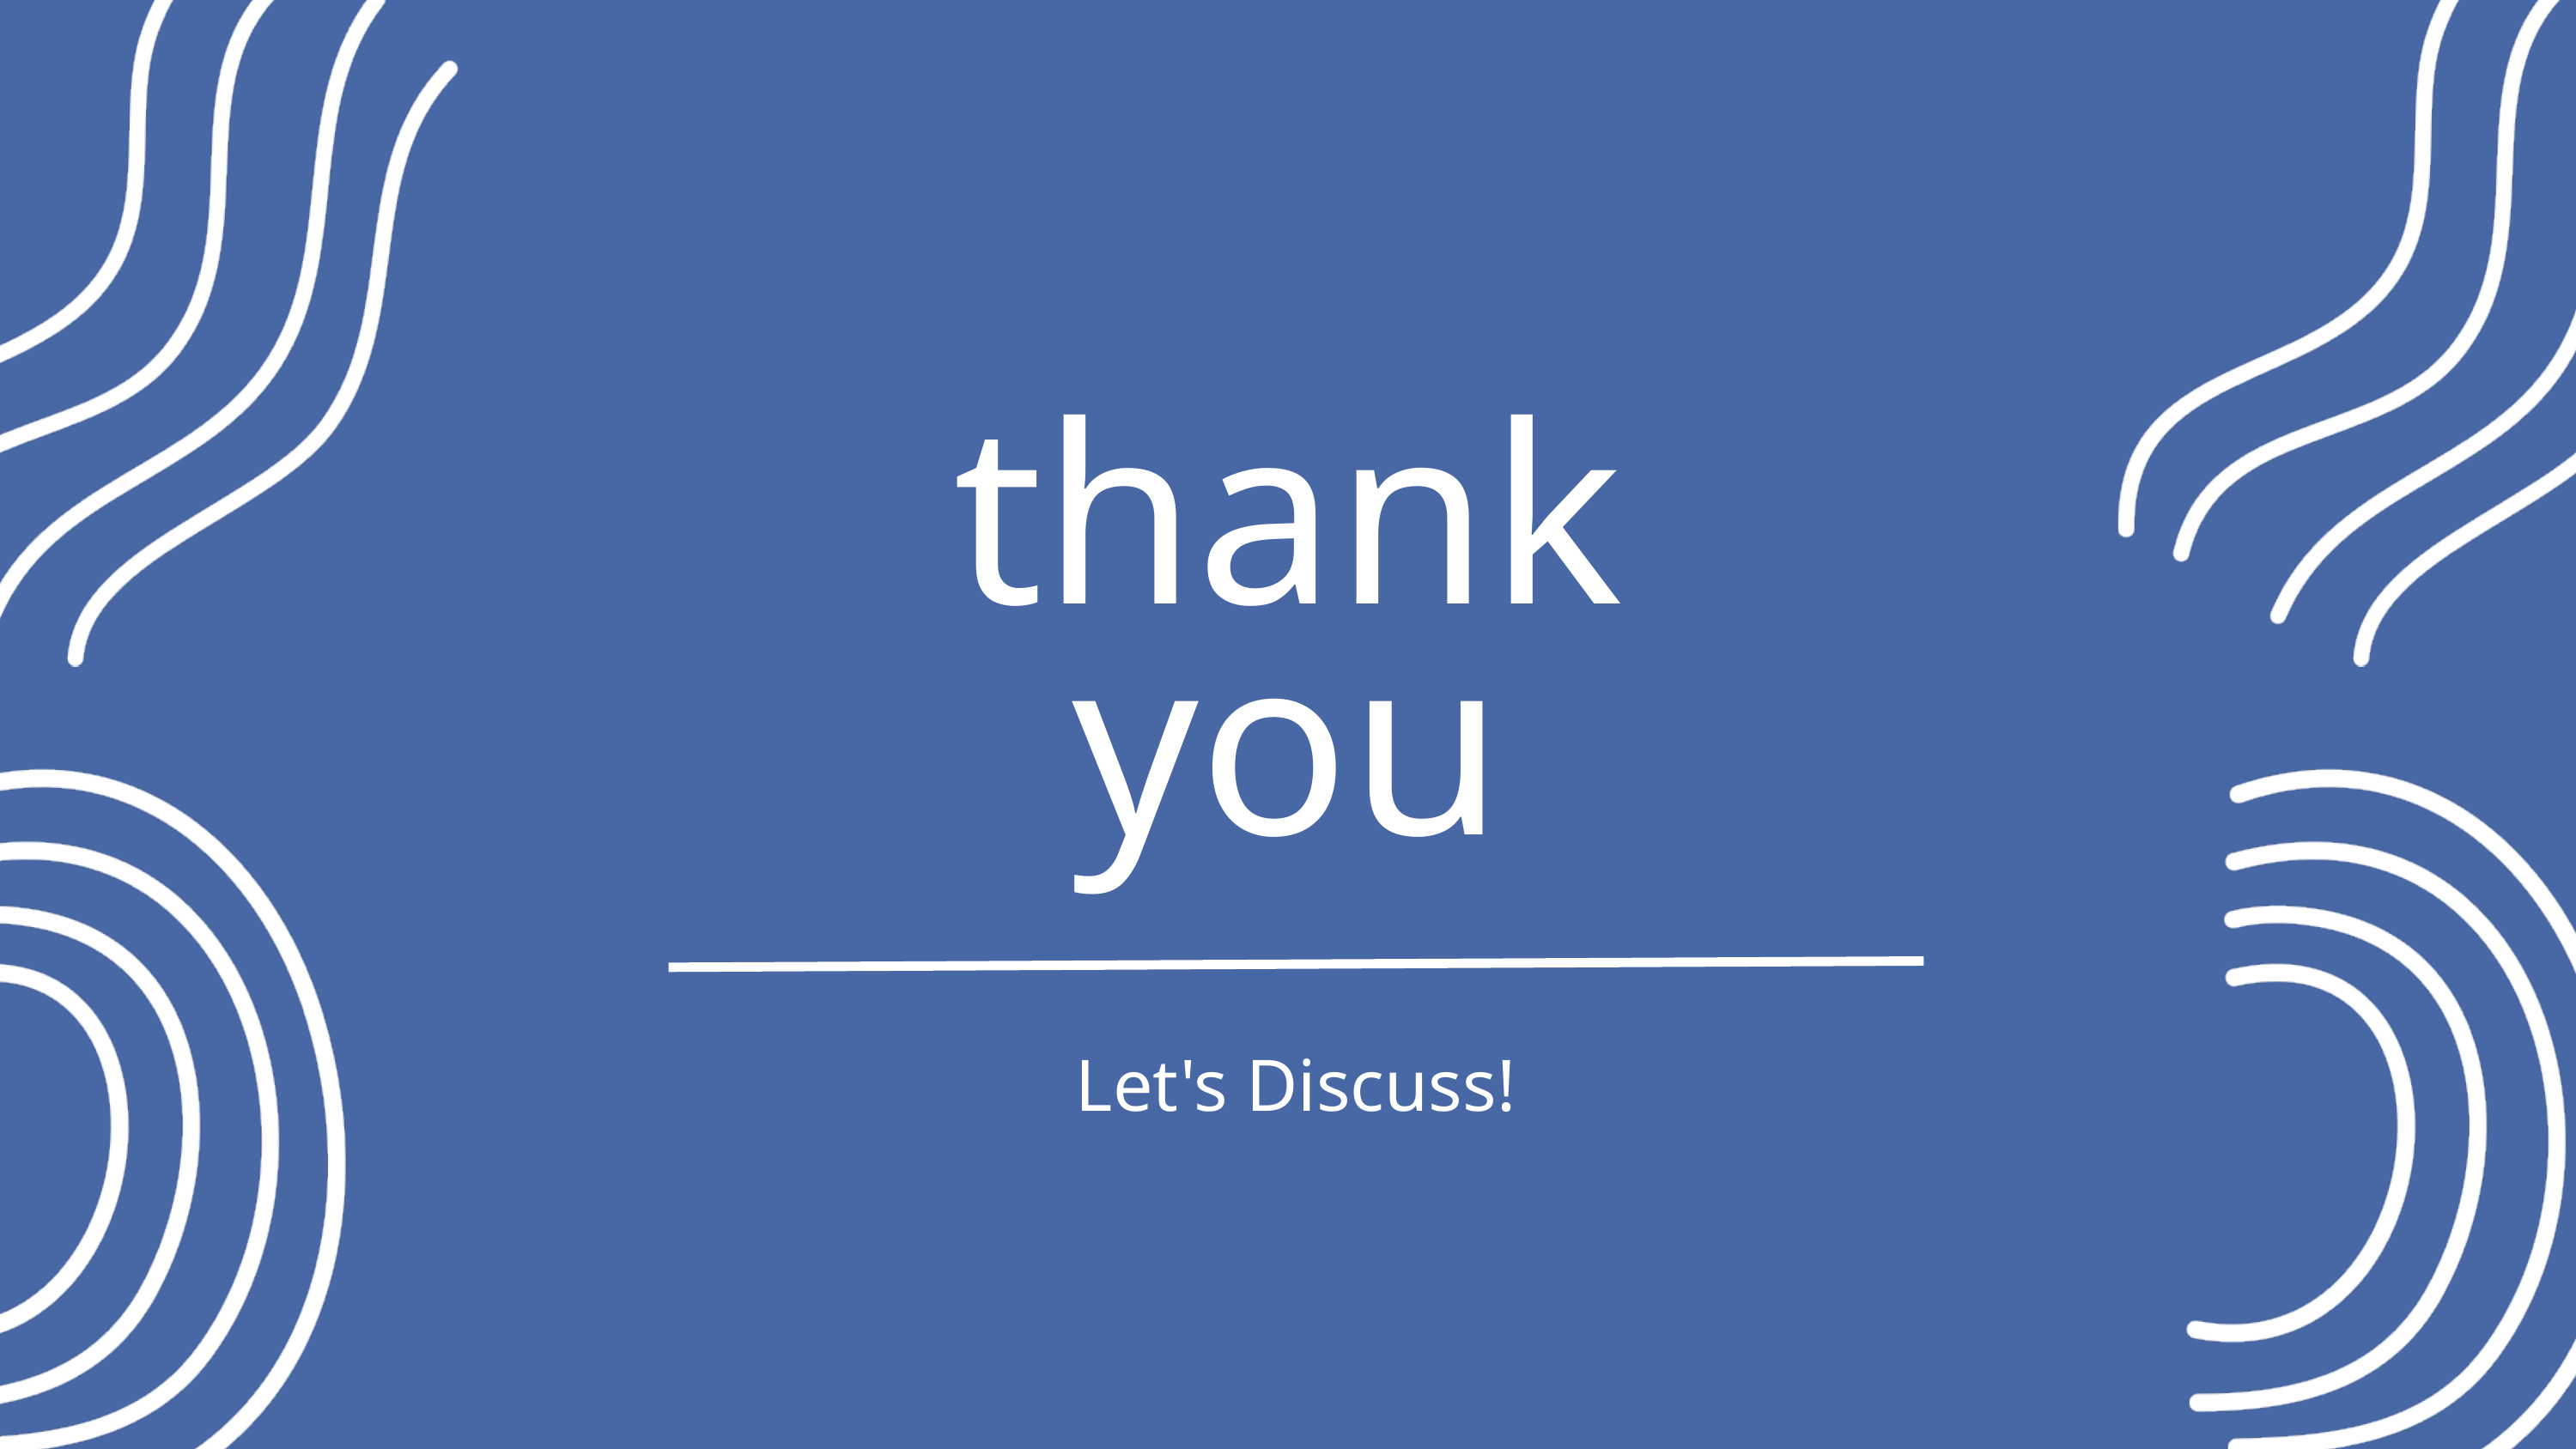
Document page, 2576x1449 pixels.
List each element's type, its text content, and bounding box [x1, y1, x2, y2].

text_box [2117, 0, 2576, 667]
text_box [2186, 724, 2576, 1449]
text_box Let's Discuss! [939, 1026, 1653, 1126]
text_box thank you [660, 421, 1916, 885]
text_box [0, 724, 390, 1449]
text_box [0, 0, 459, 667]
